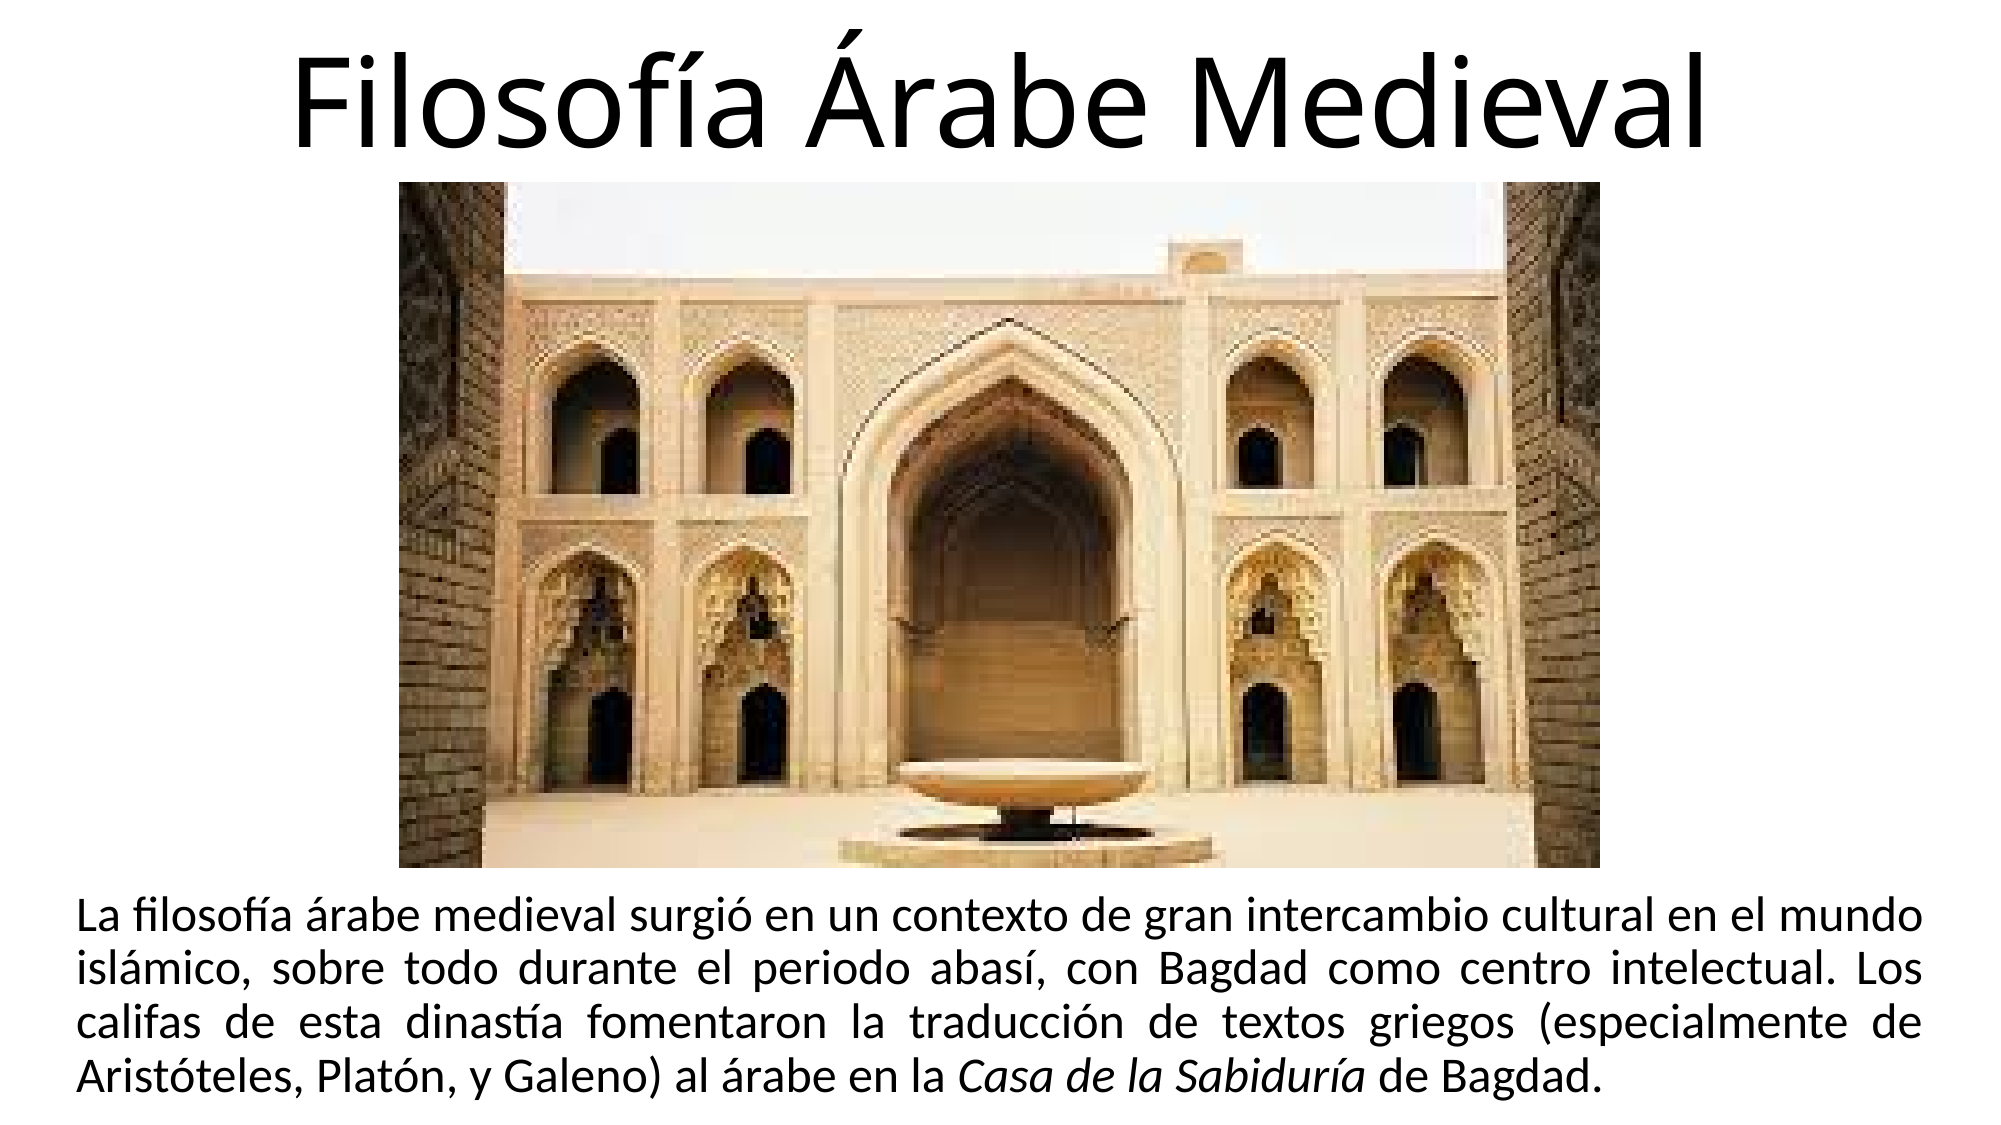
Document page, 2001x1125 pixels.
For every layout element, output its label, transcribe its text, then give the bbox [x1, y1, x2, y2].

subtitle La filosofía árabe medieval surgió en un contexto de gran intercambio cultural en el mundo islámico, sobre todo durante el periodo abasí, con Bagdad como centro intelectual. Los califas de esta dinastía fomentaron la traducción de textos griegos (especialmente de Aristóteles, Platón, y Galeno) al árabe en la Casa de la Sabiduría de Bagdad. [60, 880, 1940, 1121]
picture [399, 182, 1600, 868]
title Filosofía Árabe Medieval [249, 0, 1750, 183]
